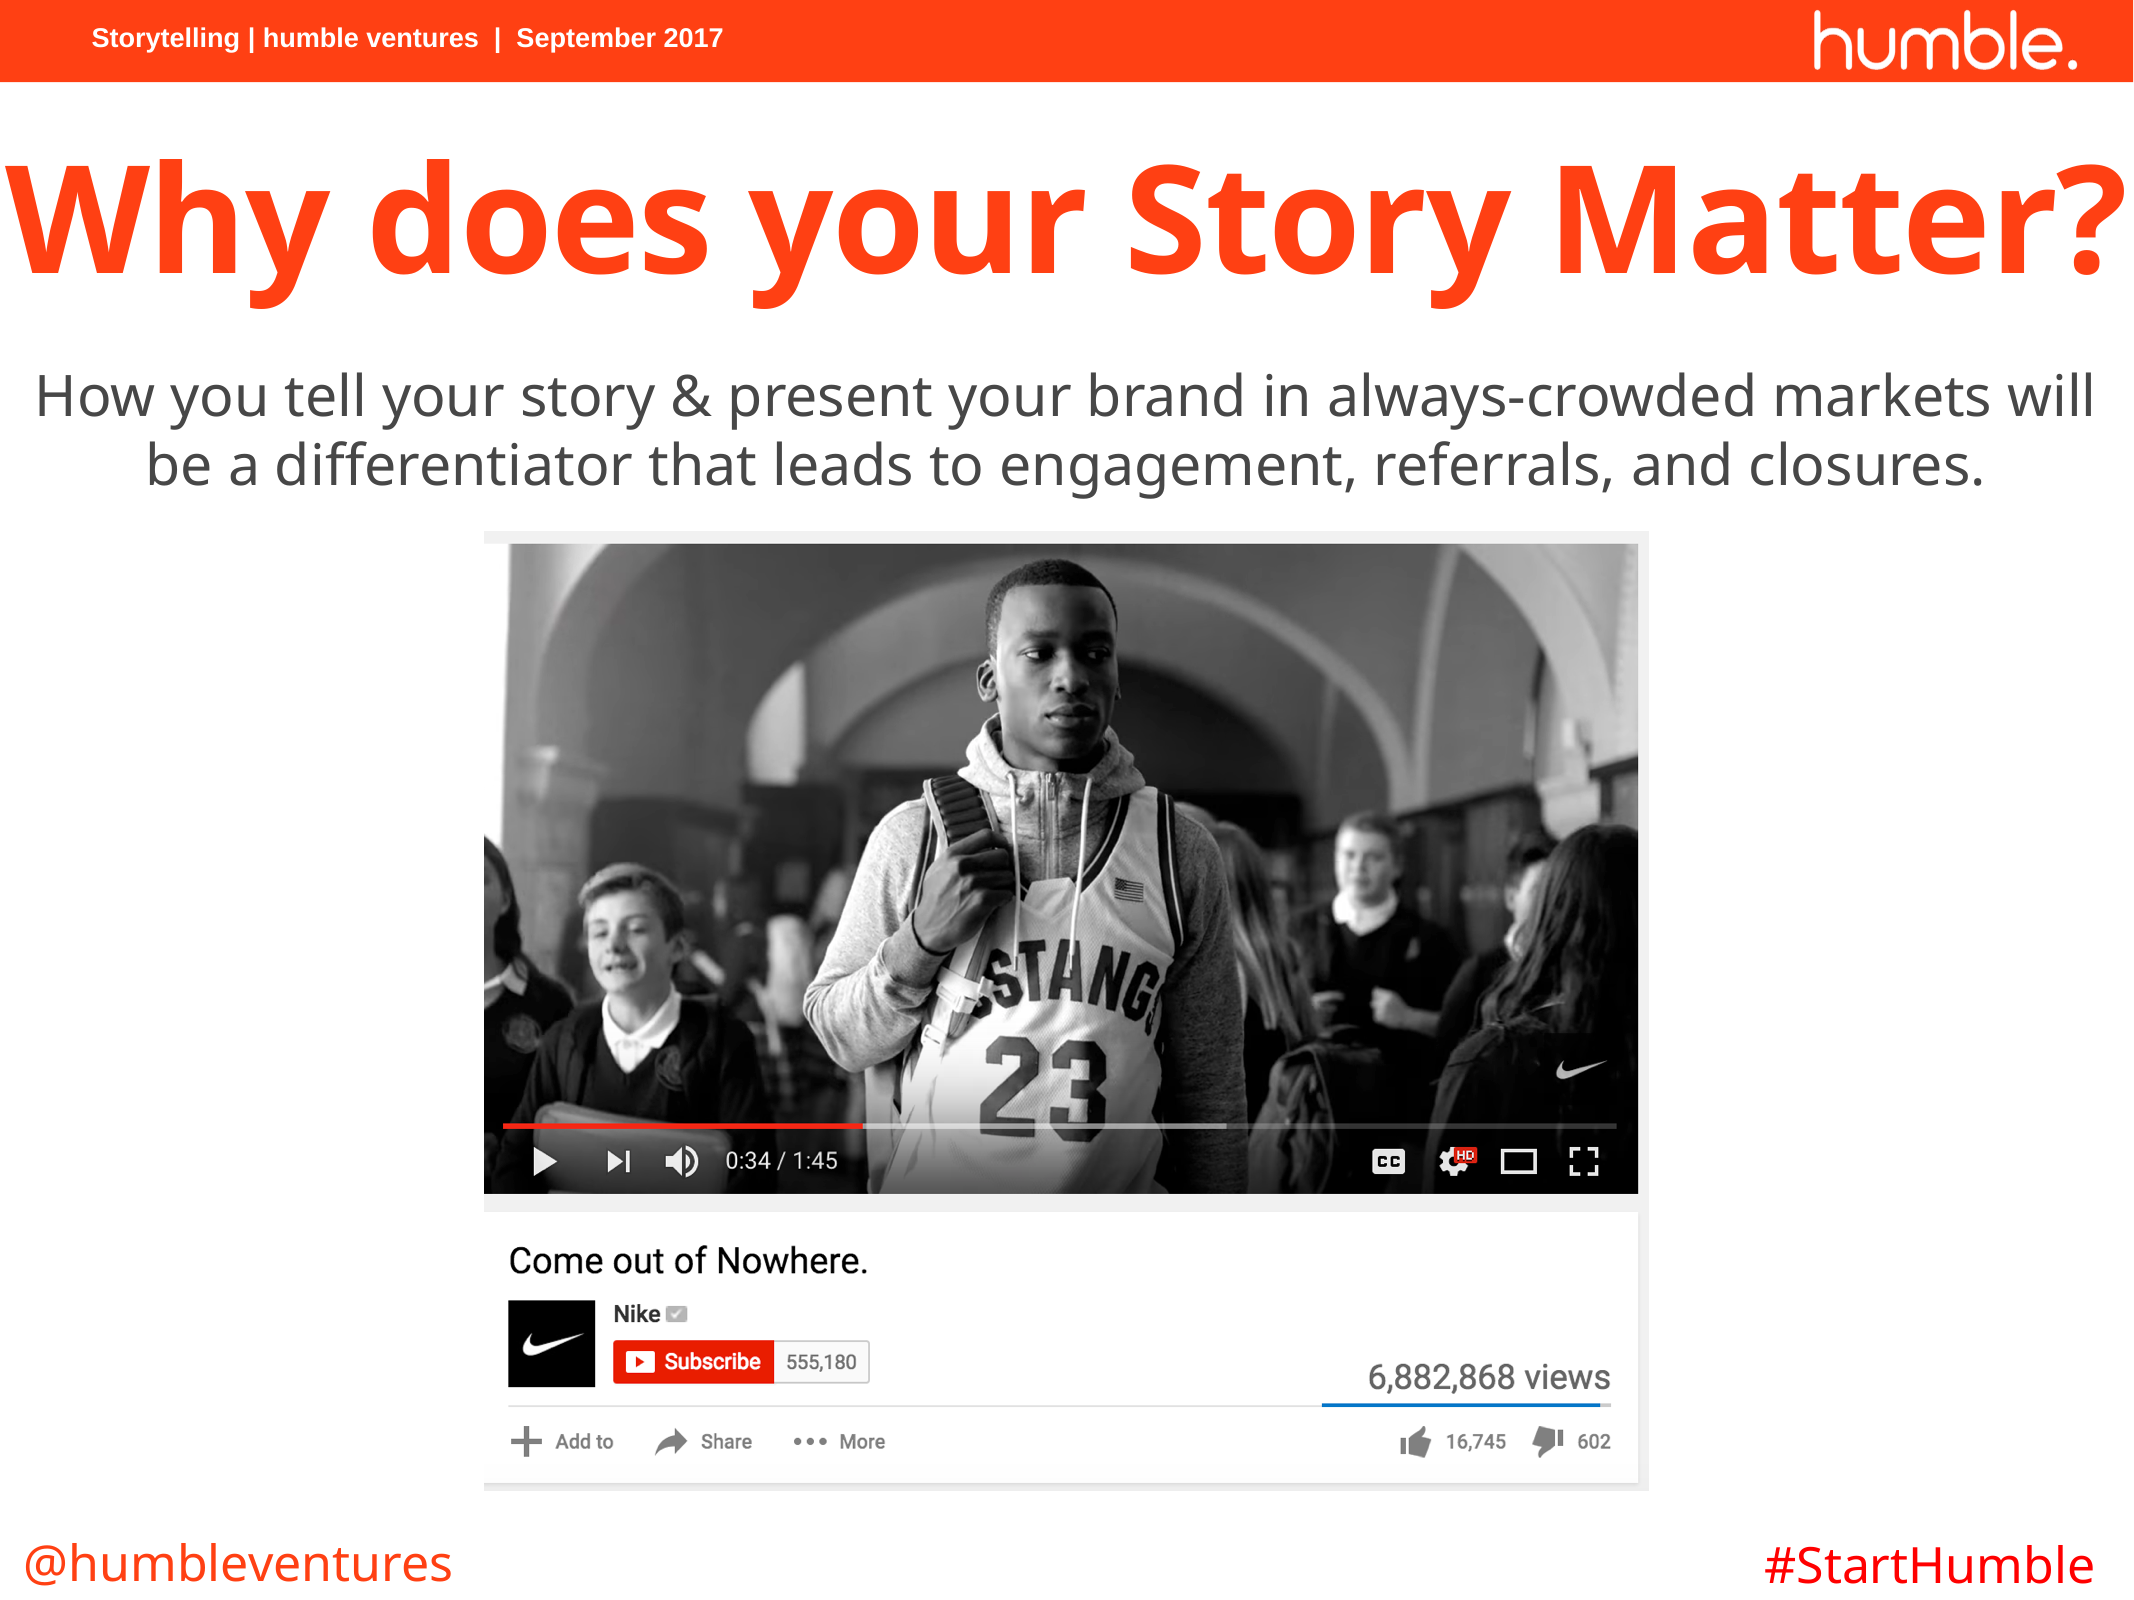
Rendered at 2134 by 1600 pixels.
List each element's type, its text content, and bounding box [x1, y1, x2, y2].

text_box @humbleventures [23, 1531, 1407, 1597]
picture [484, 530, 1649, 1491]
title Why does your Story Matter? [0, 123, 2134, 356]
list How you tell your story & present your brand in always-crowded markets will be a differentiator that leads to engagement, referrals, and closures. [0, 358, 2134, 499]
text_box #StartHumble [1730, 1533, 2130, 1595]
